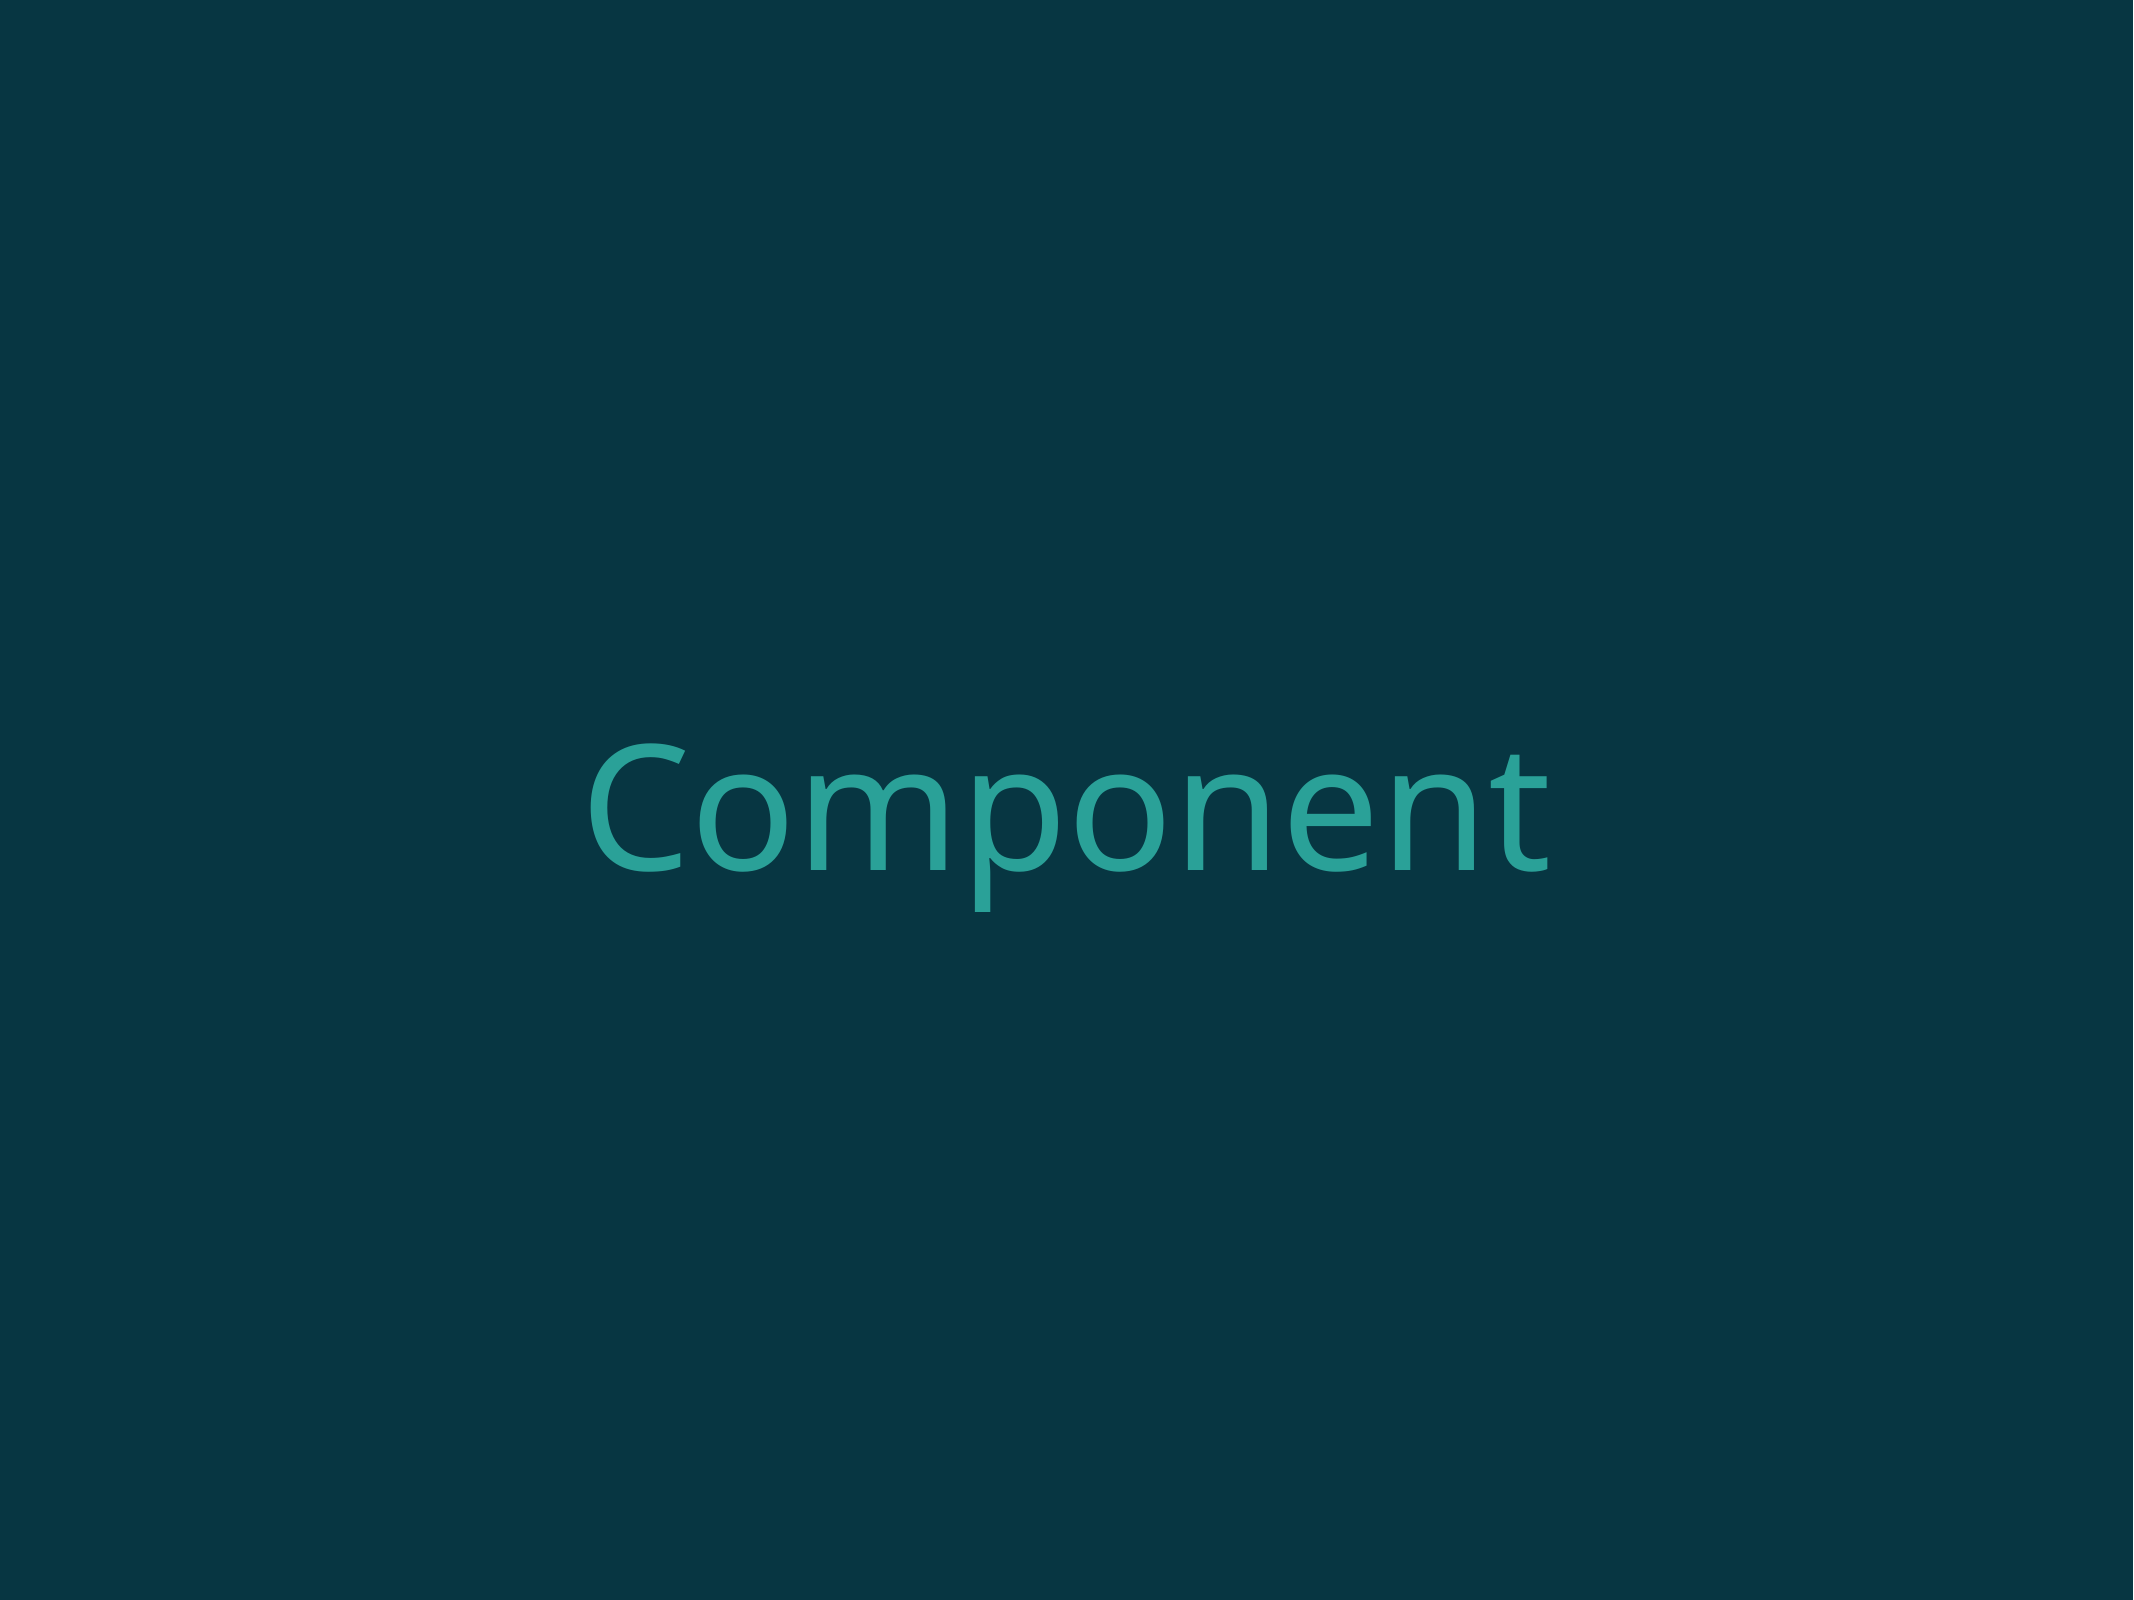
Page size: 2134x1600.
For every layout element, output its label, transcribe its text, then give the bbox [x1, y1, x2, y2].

title Component [207, 486, 1926, 1113]
